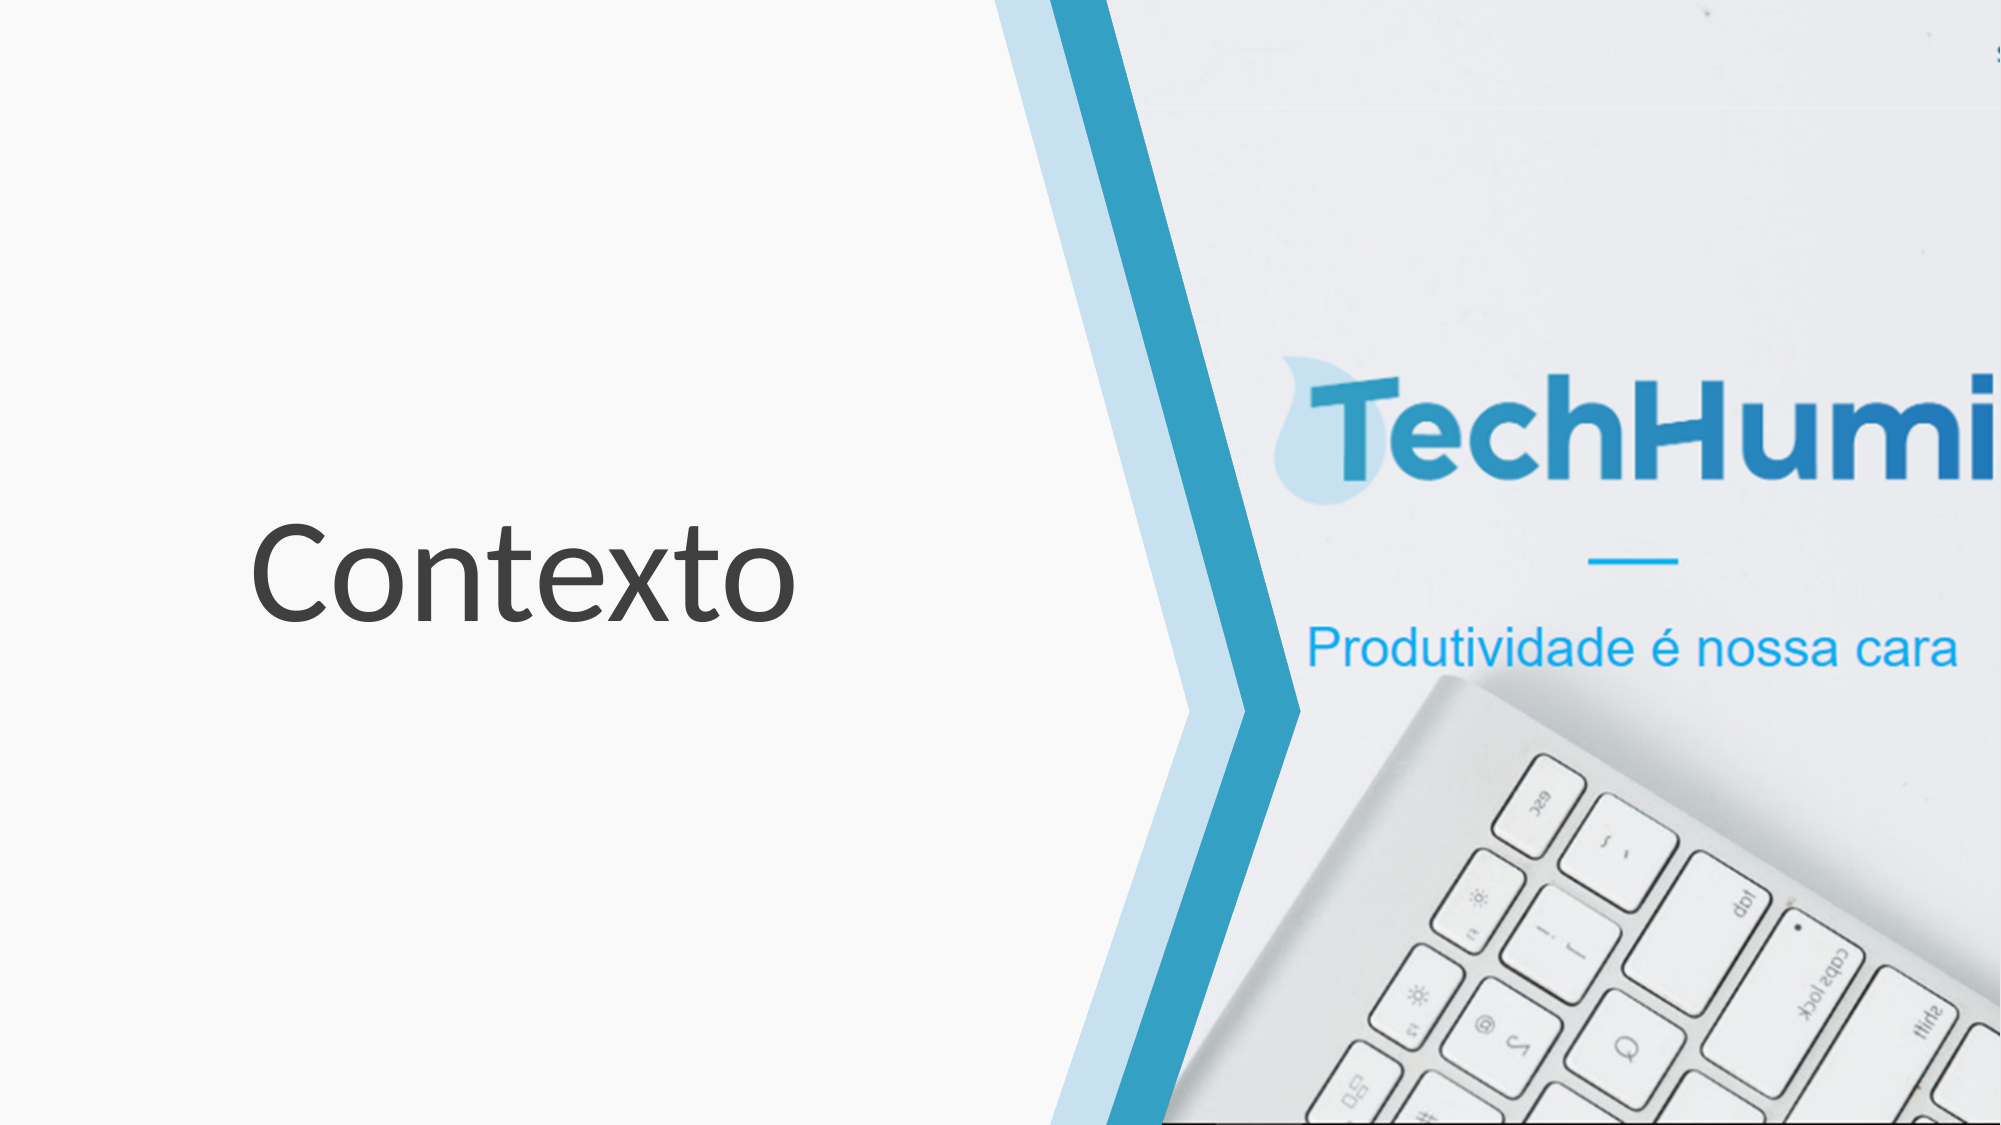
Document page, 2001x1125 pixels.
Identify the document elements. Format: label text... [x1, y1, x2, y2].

picture [1106, 0, 2000, 1125]
text_box Contexto [234, 463, 842, 659]
